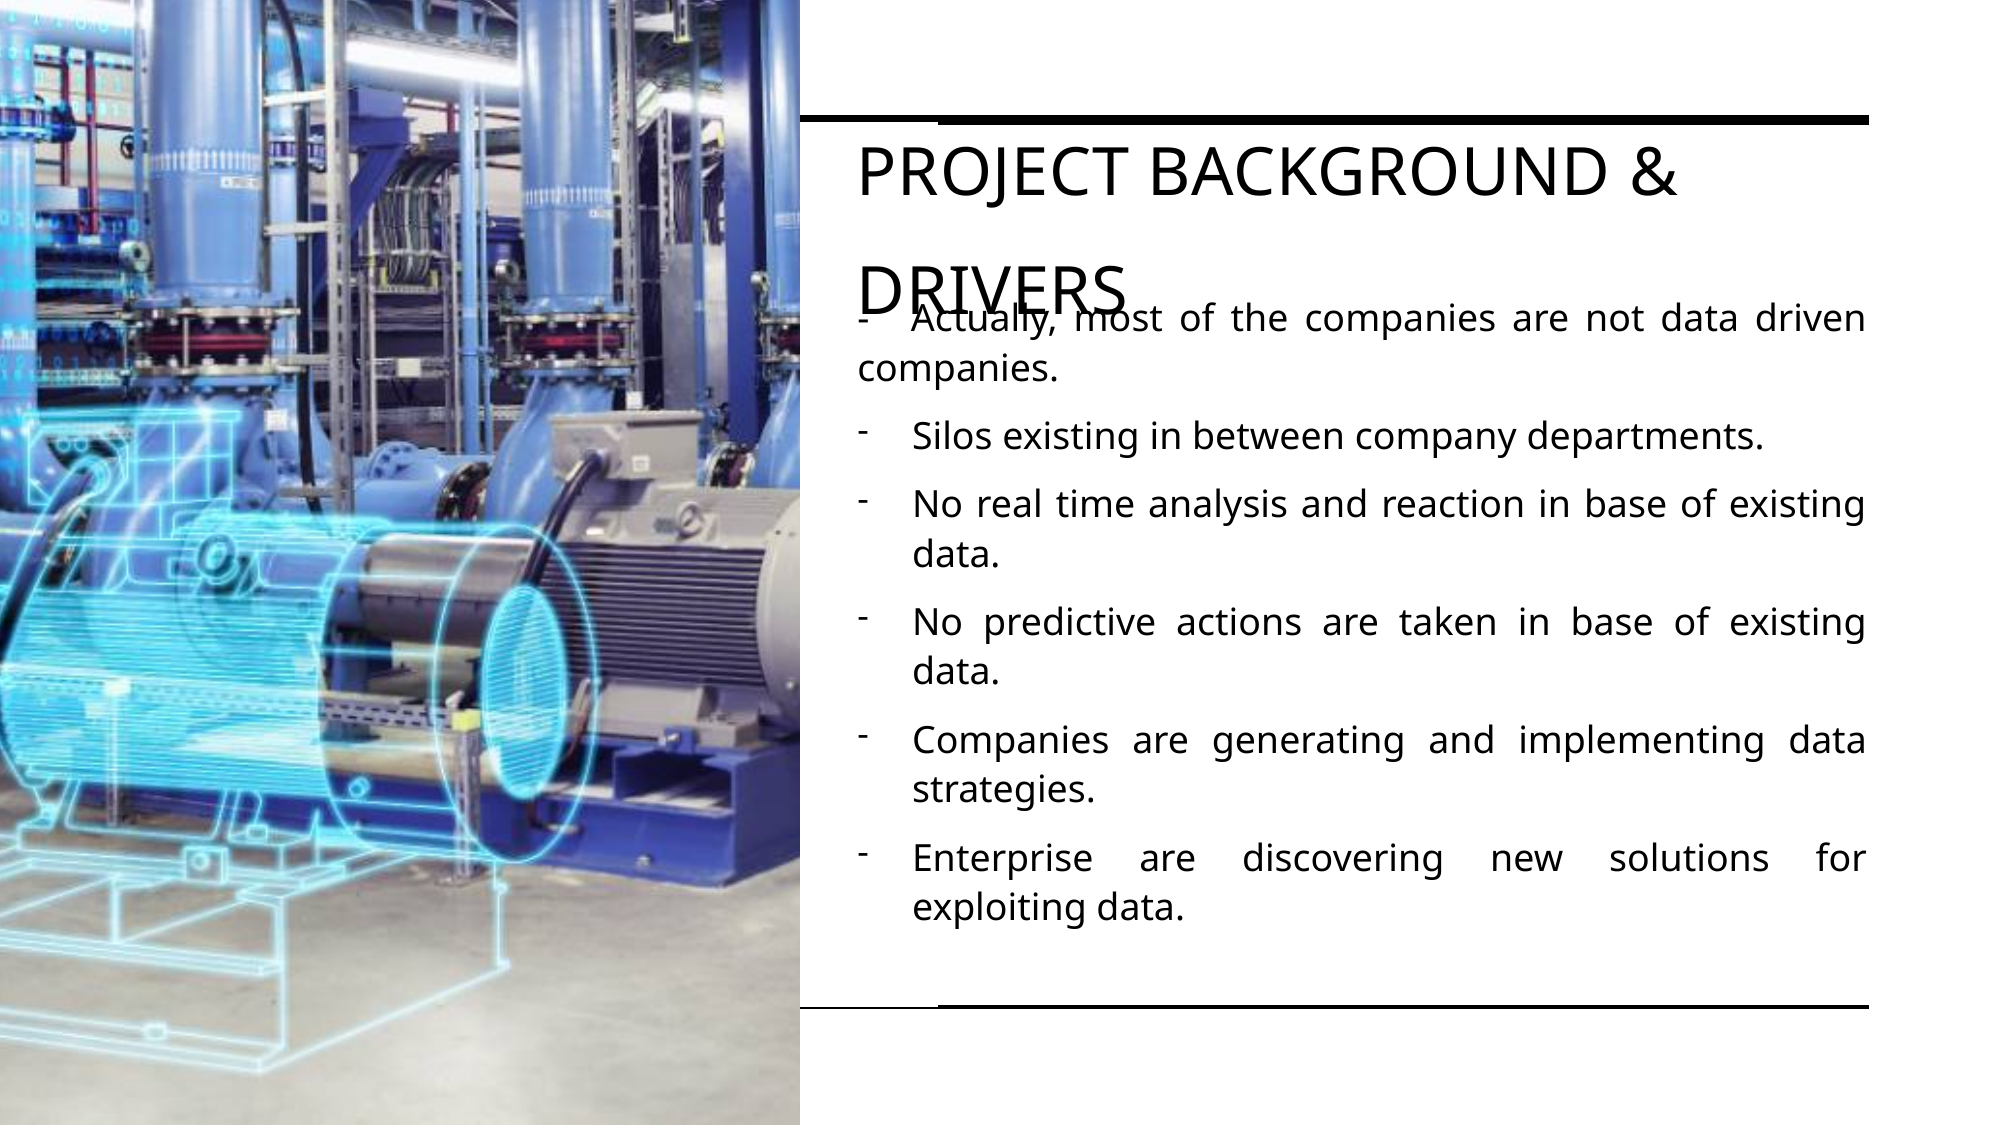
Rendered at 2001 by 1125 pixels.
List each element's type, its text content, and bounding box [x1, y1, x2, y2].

text_box - Actually, most of the companies are not data driven companies. Silos existing in between company departments. No real time analysis and reaction in base of existing data. No predictive actions are taken in base of existing data. Companies are generating and implementing data strategies. Enterprise are discovering new solutions for exploiting data. [842, 282, 1883, 937]
picture [0, 0, 800, 1125]
title PROJECT BACKGROUND & DRIVERS [841, 134, 1883, 283]
